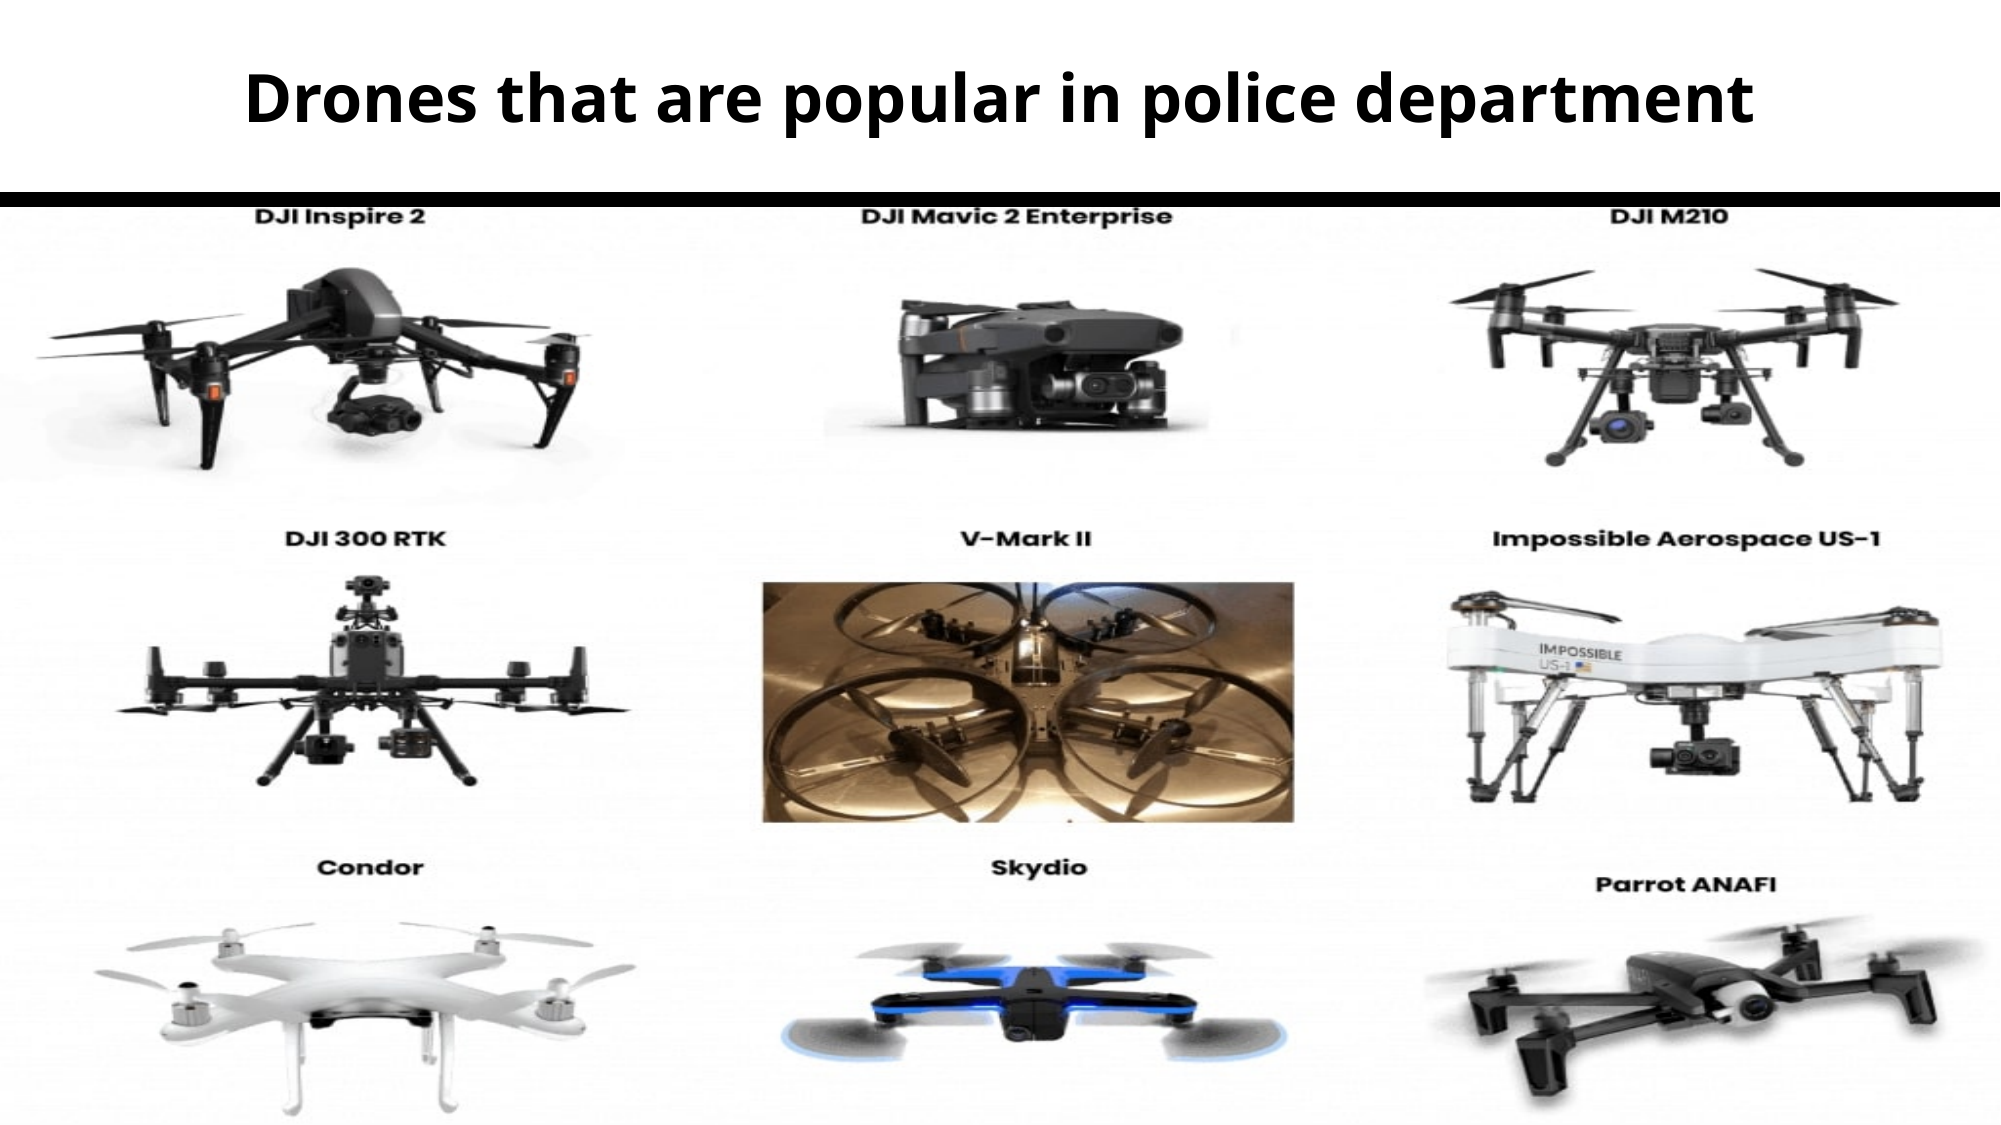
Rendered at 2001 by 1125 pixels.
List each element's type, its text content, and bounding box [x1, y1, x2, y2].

picture [0, 206, 2000, 1125]
text_box Drones that are popular in police department [148, 48, 1852, 144]
